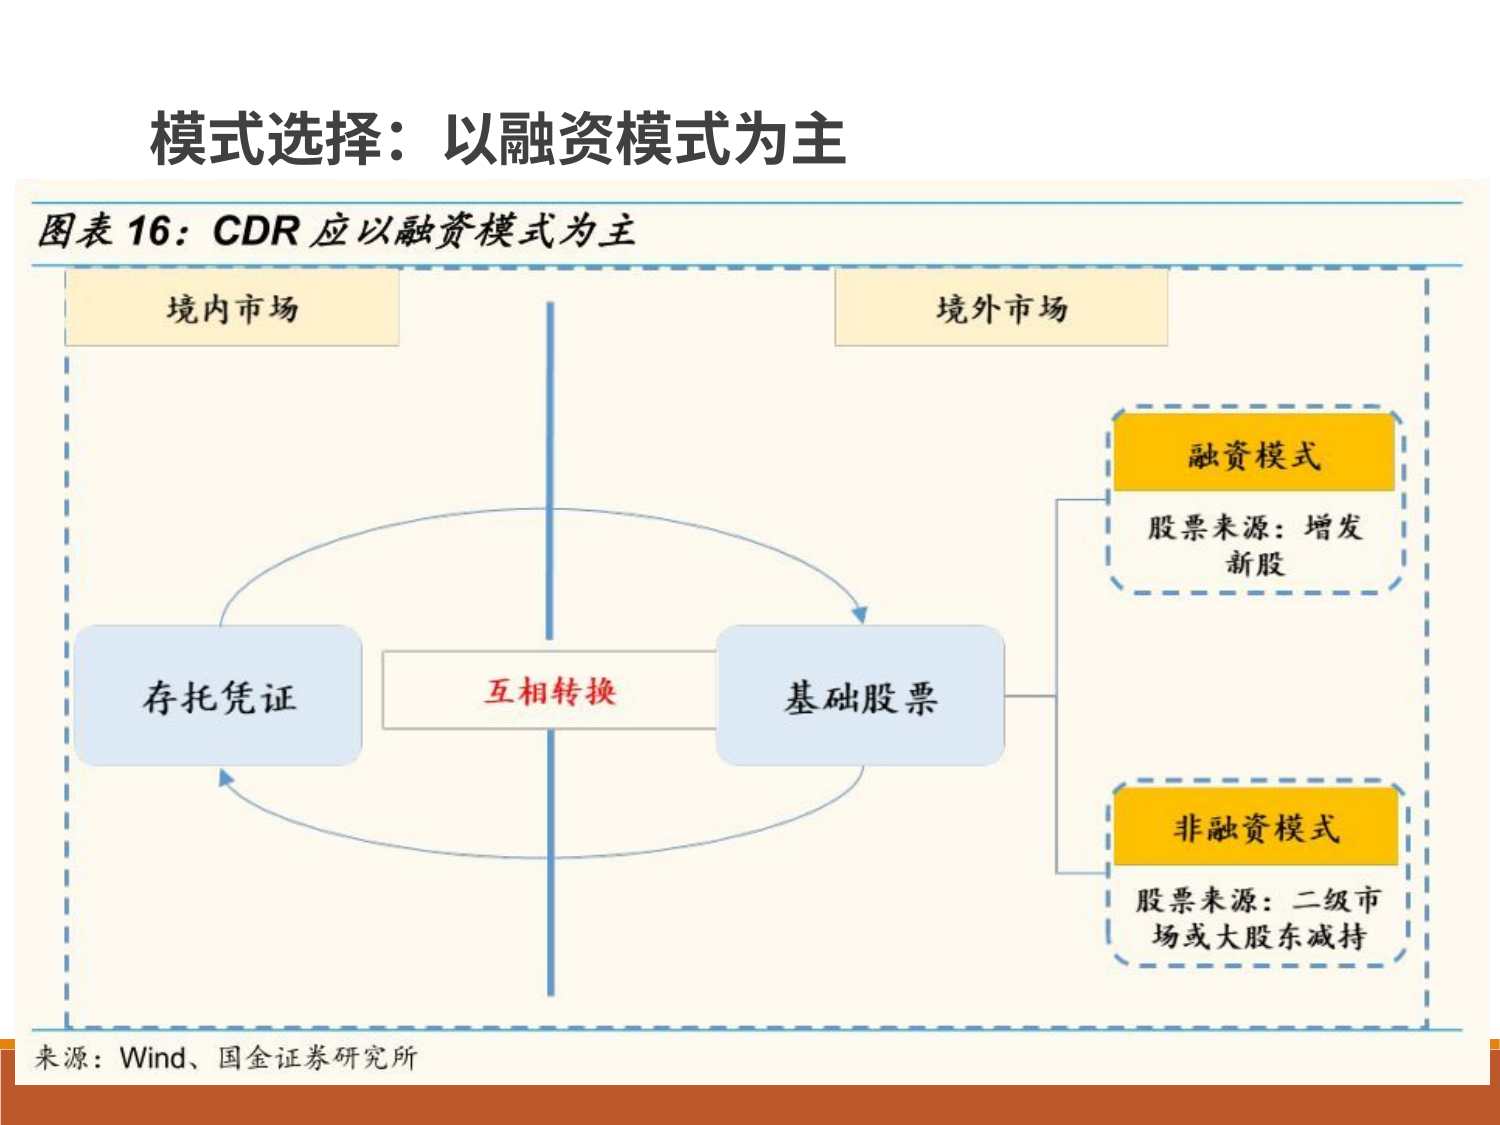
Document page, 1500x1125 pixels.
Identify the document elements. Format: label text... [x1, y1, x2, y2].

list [15, 179, 1490, 1085]
title 模式选择：以融资模式为主 [134, 46, 1373, 179]
